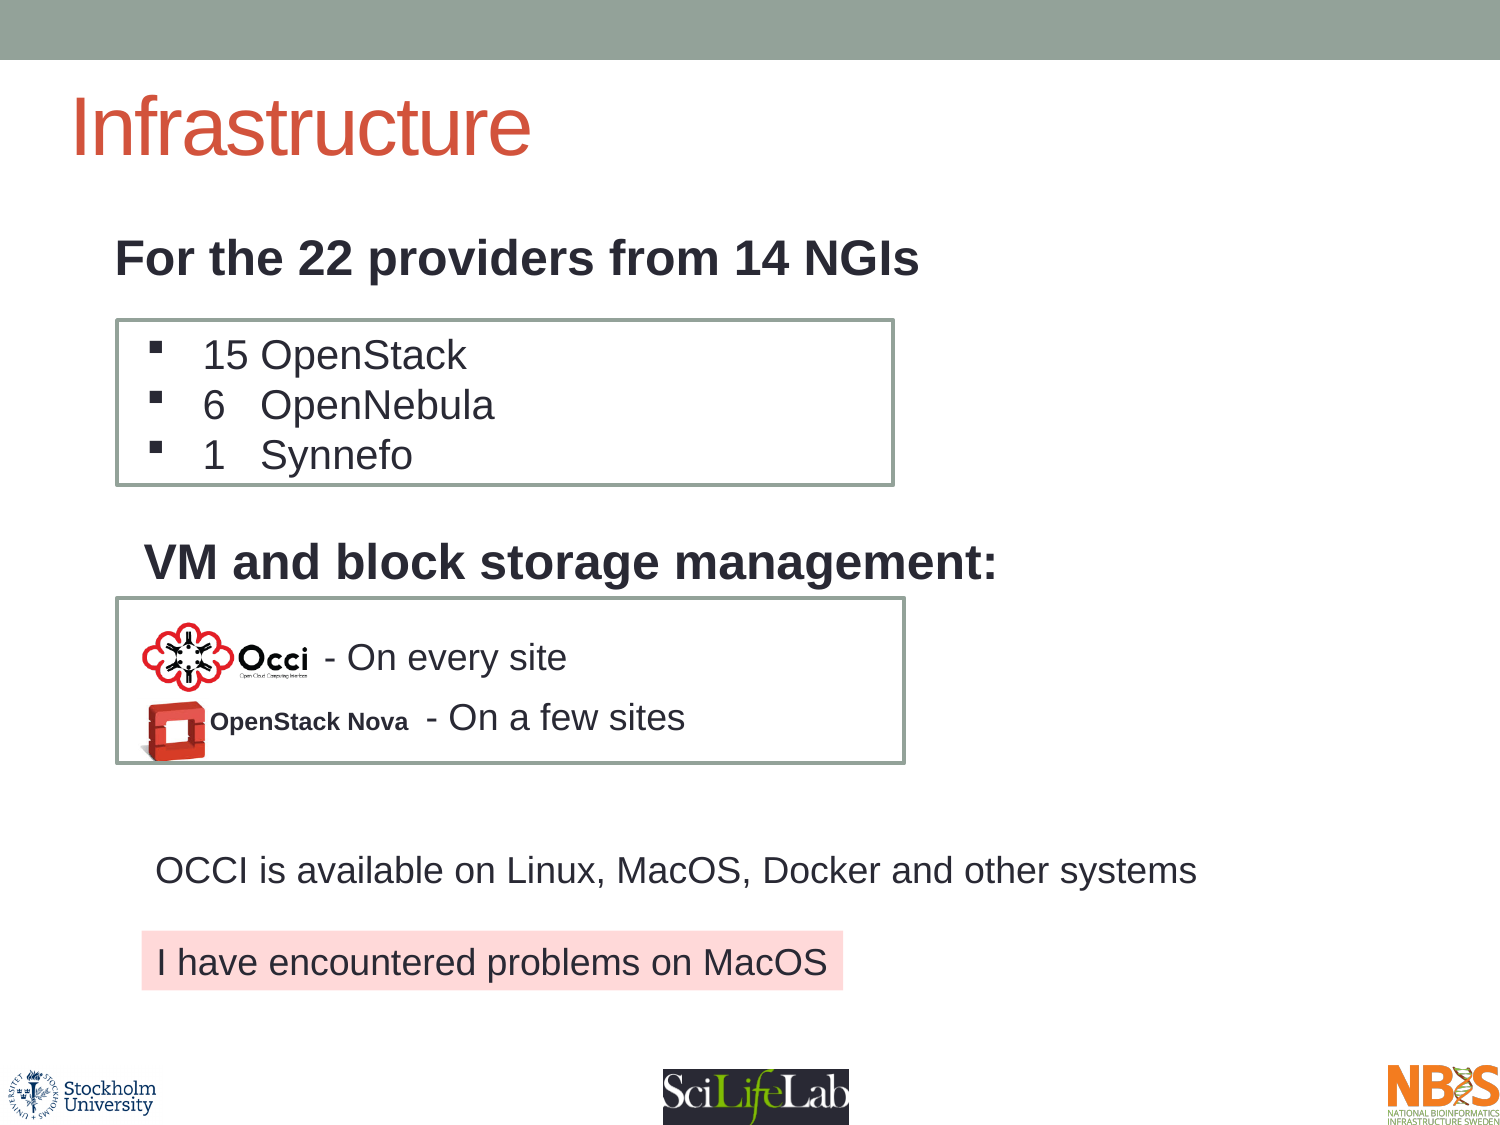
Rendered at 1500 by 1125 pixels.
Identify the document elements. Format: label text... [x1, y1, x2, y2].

title Infrastructure [54, 57, 1260, 188]
text_box I have encountered problems on MacOS [141, 930, 844, 991]
text_box OCCI is available on Linux, MacOS, Docker and other systems [140, 838, 1213, 899]
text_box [0, 1065, 1500, 1125]
text_box [115, 596, 906, 765]
text_box 15 OpenStack 6 OpenNebula 1 Synnefo [115, 318, 895, 487]
text_box VM and block storage management: [114, 522, 1015, 597]
picture [133, 614, 313, 764]
text_box For the 22 providers from 14 NGIs [85, 217, 936, 293]
